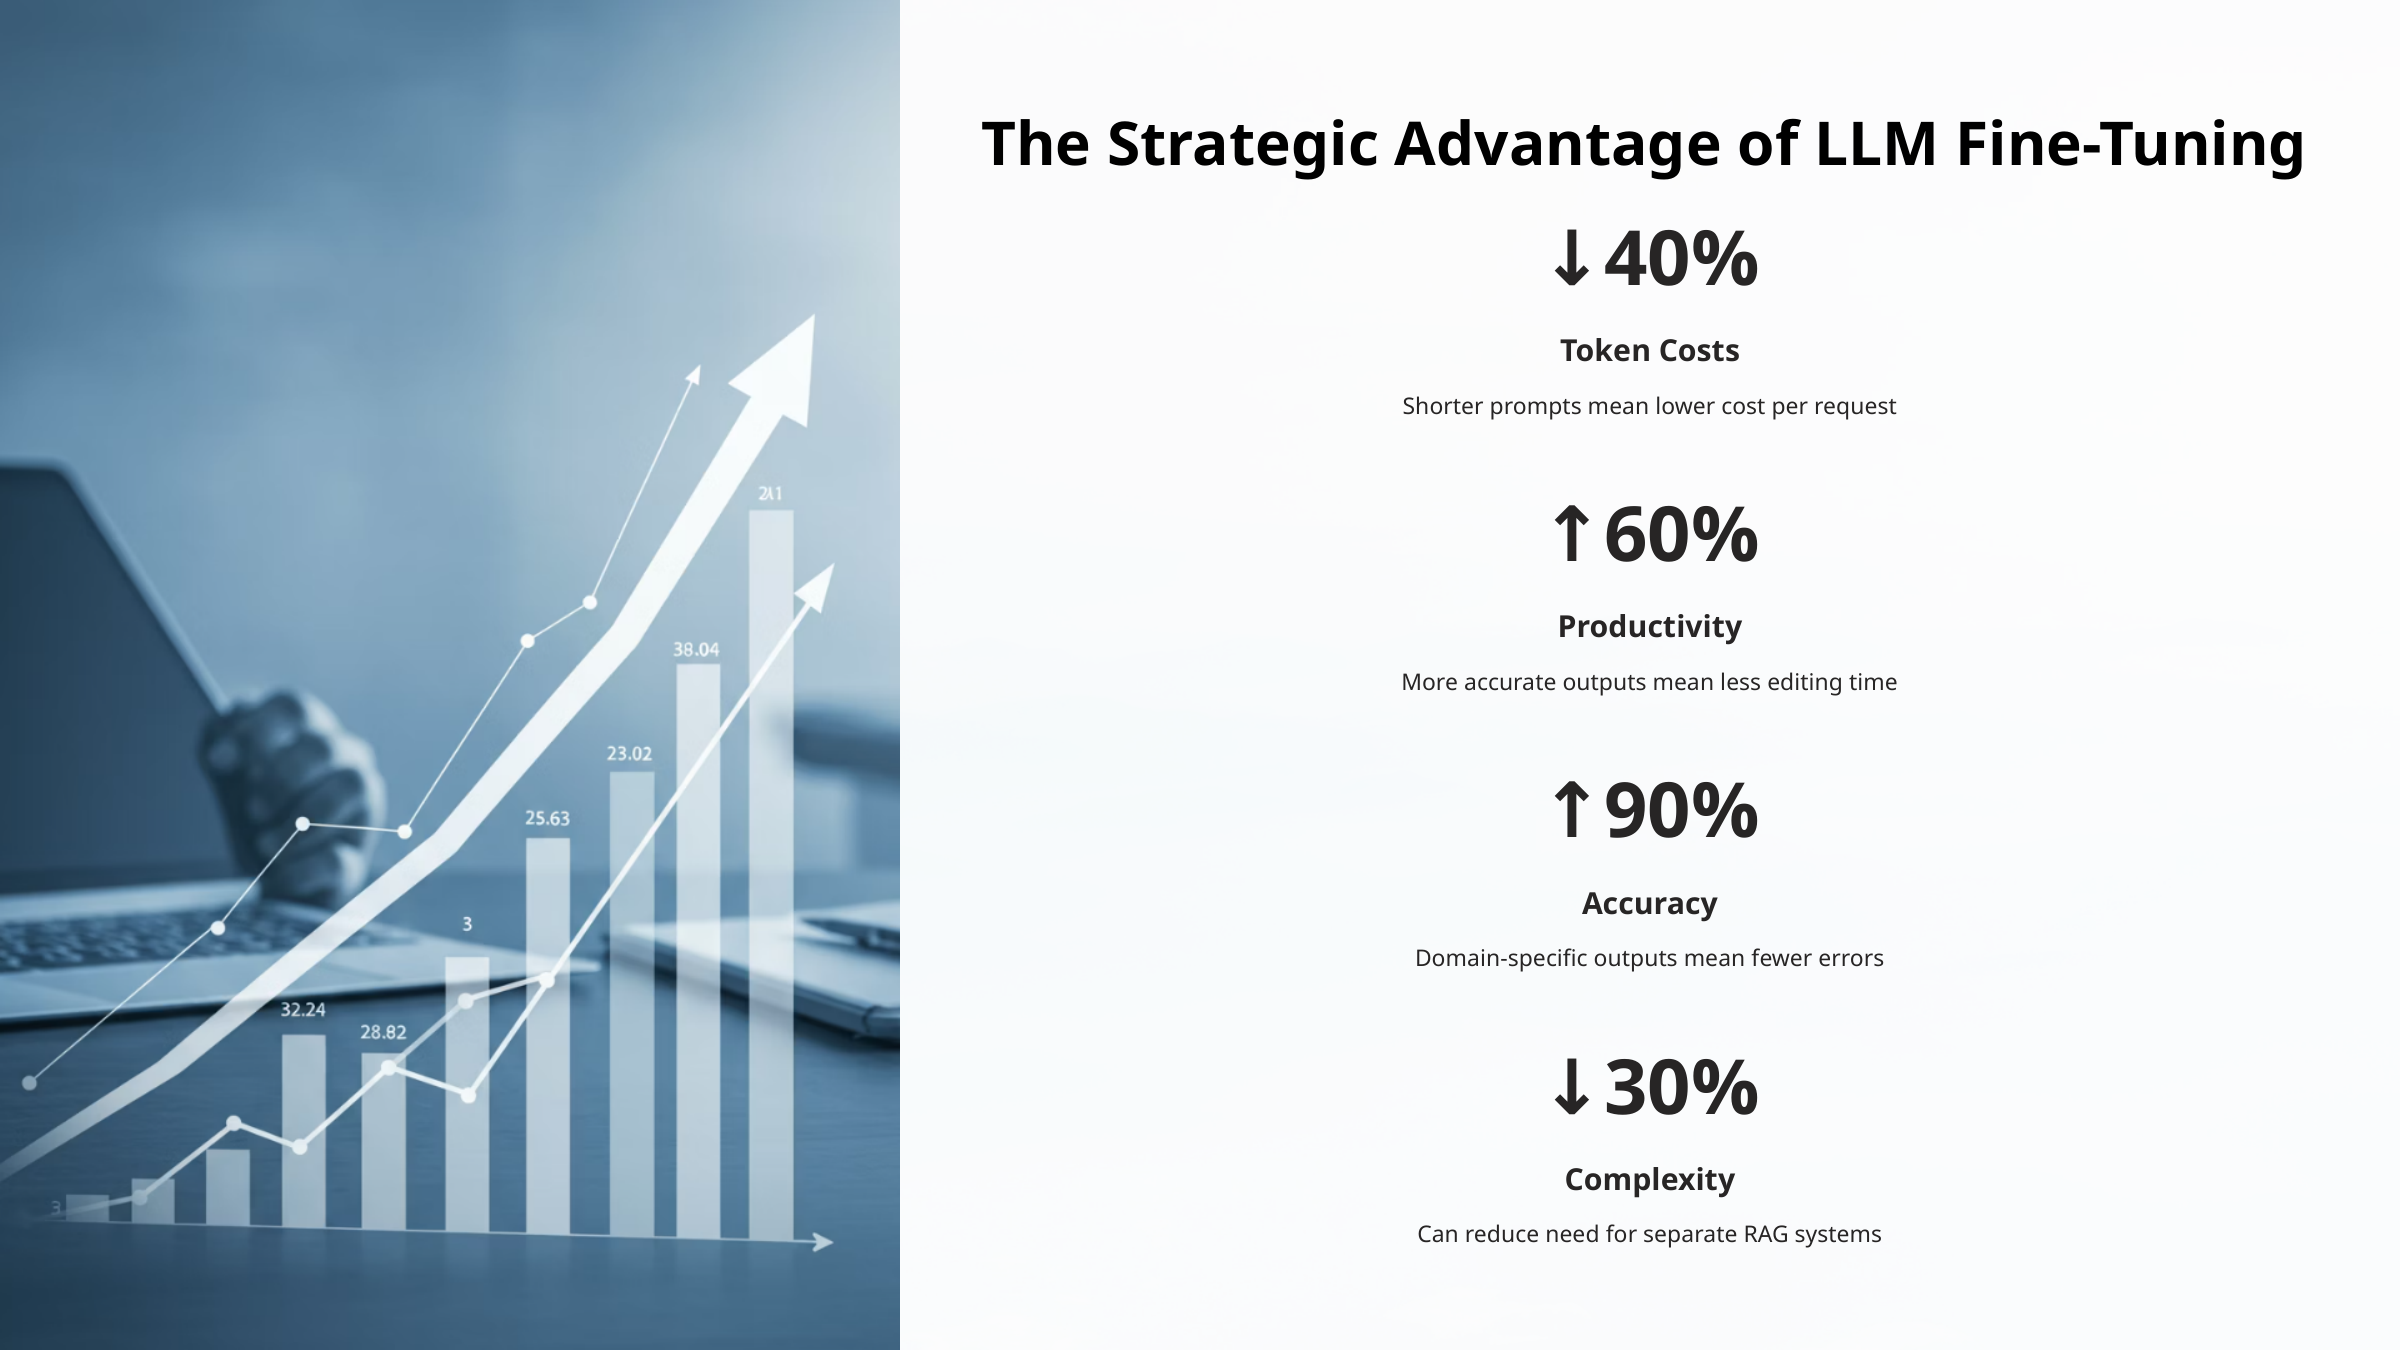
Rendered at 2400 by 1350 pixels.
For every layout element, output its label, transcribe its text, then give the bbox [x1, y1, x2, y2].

text_box Token Costs [1497, 330, 1803, 369]
text_box ↓40% [981, 224, 2319, 302]
text_box More accurate outputs mean less editing time [981, 658, 2319, 696]
text_box Productivity [1497, 606, 1803, 645]
text_box Complexity [1497, 1158, 1803, 1197]
text_box Accuracy [1497, 882, 1803, 921]
text_box ↑90% [981, 776, 2319, 854]
text_box The Strategic Advantage of LLM Fine-Tuning [981, 101, 2228, 178]
text_box Can reduce need for separate RAG systems [981, 1210, 2319, 1249]
text_box Domain-specific outputs mean fewer errors [981, 934, 2319, 972]
text_box ↑60% [981, 500, 2319, 578]
text_box ↓30% [981, 1053, 2319, 1130]
picture [0, 0, 900, 1350]
text_box Shorter prompts mean lower cost per request [981, 382, 2319, 420]
